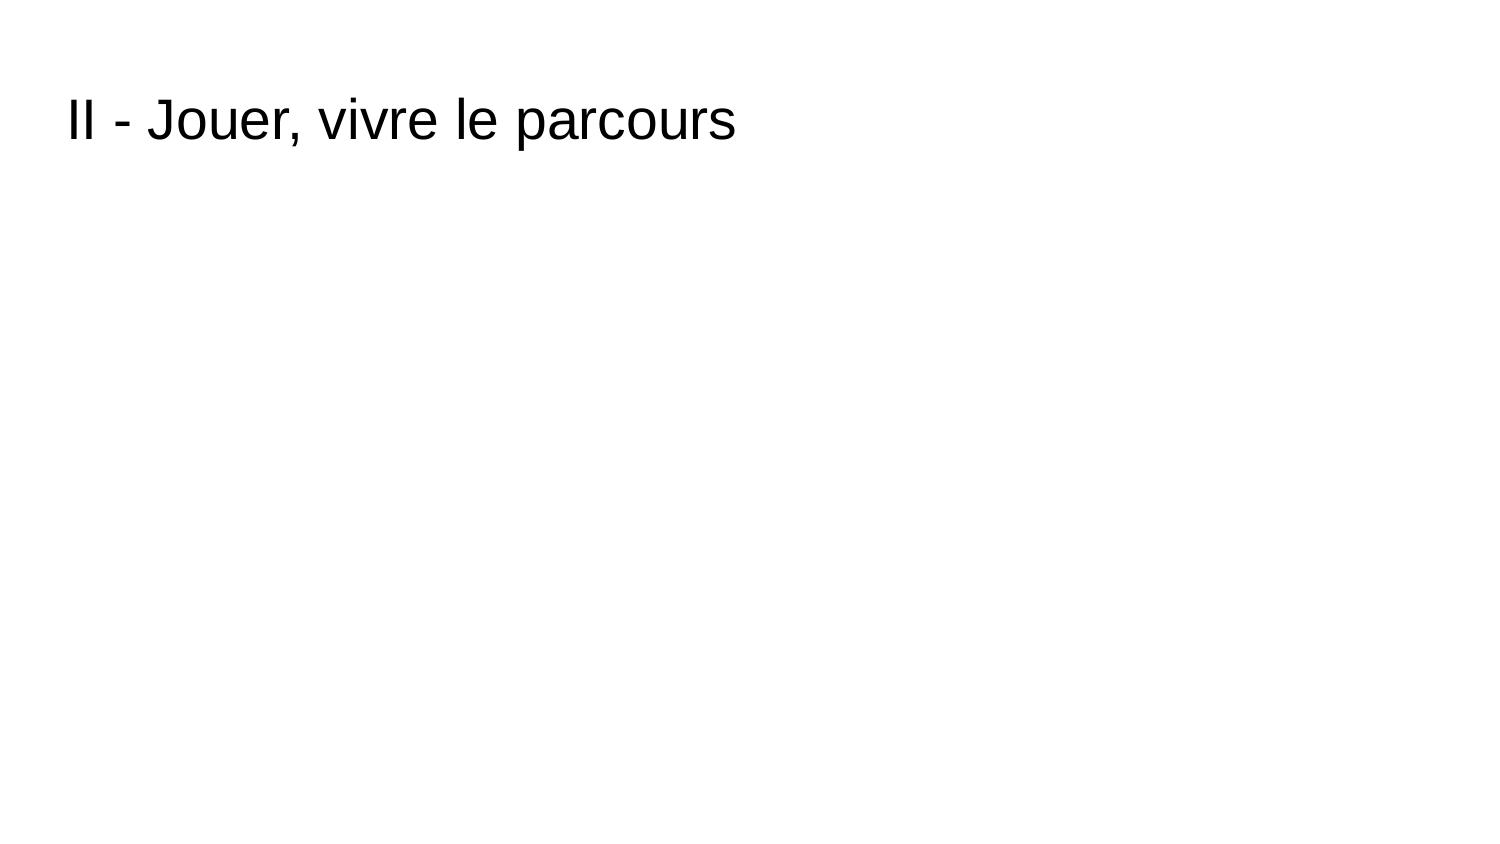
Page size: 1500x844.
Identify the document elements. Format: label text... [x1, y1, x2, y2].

title II - Jouer, vivre le parcours [51, 72, 1449, 167]
